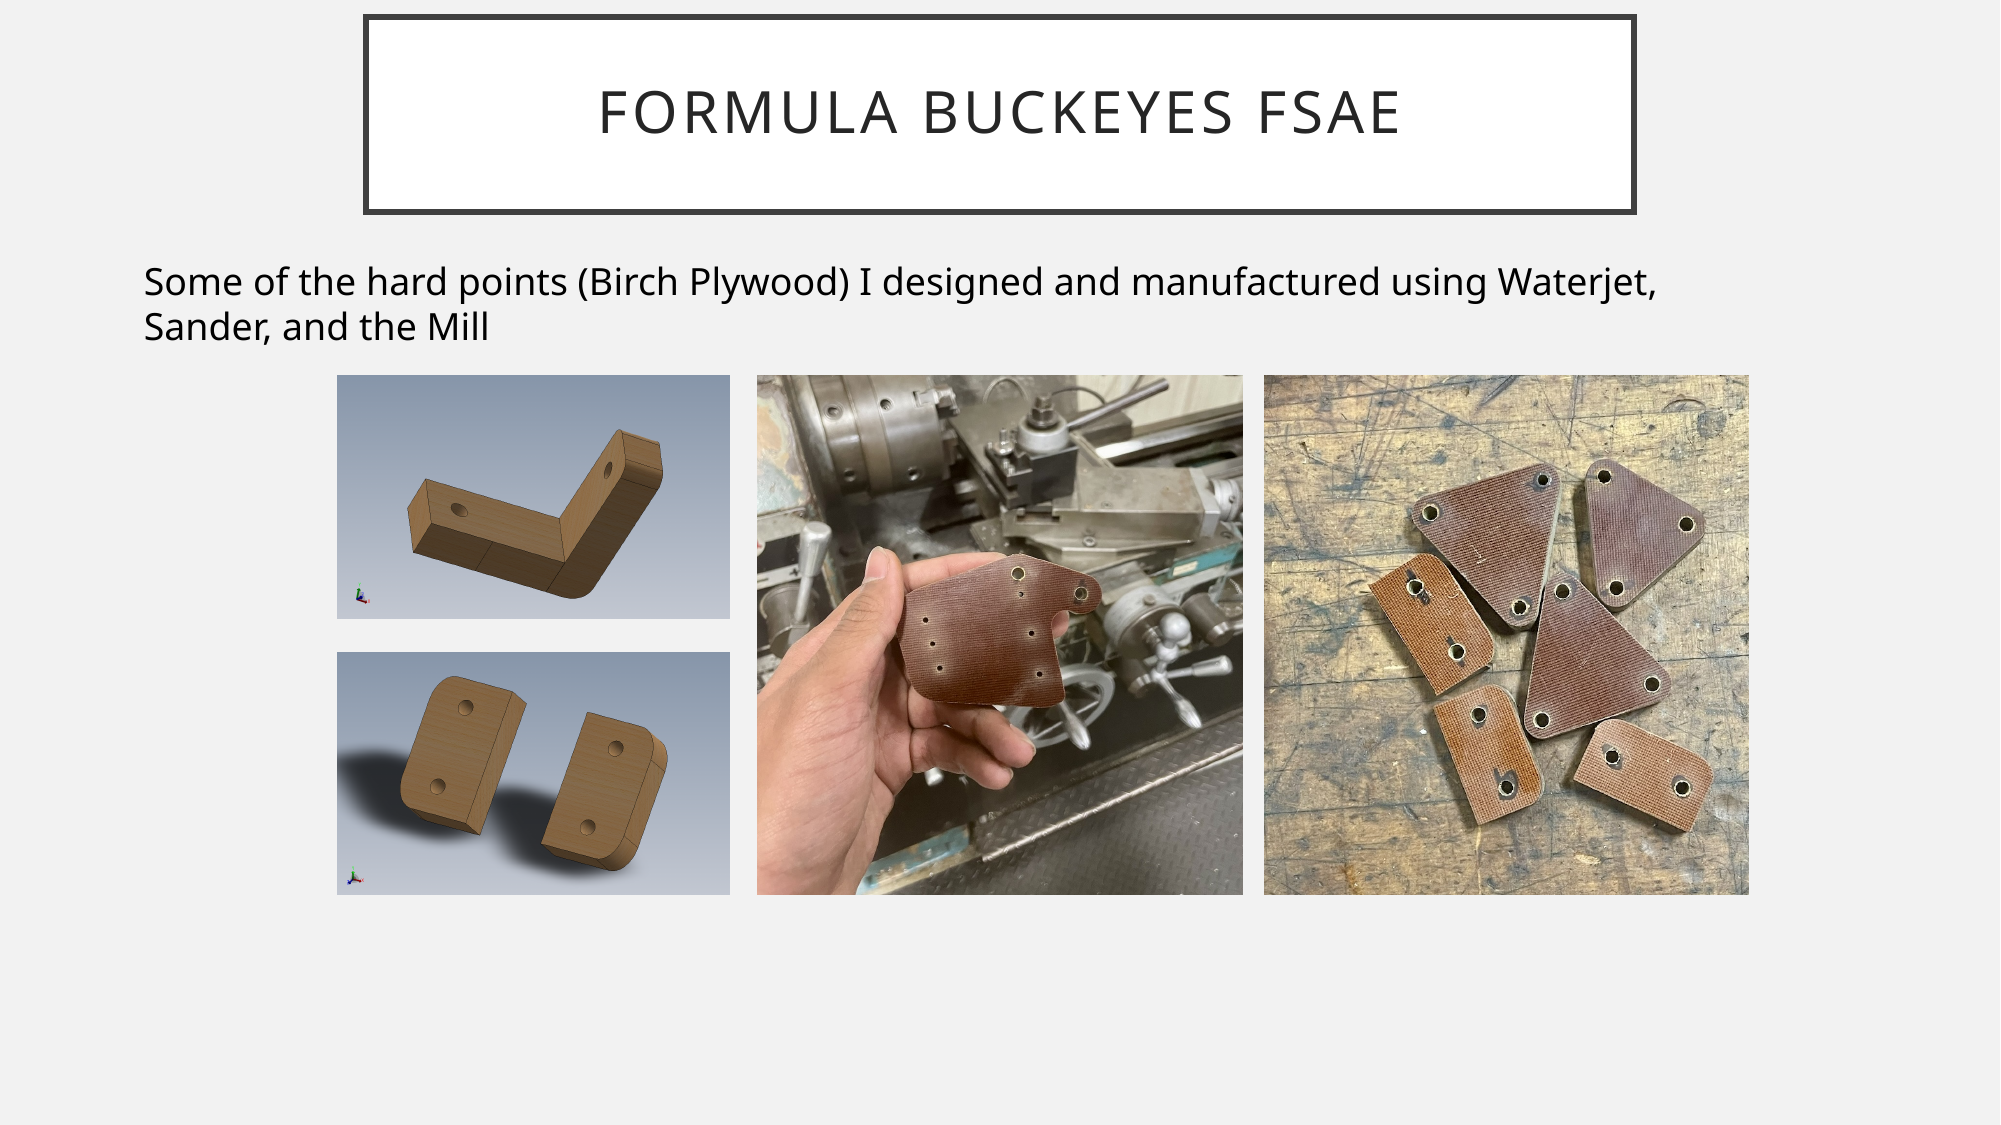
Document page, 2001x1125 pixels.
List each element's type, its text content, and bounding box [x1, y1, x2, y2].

text_box Some of the hard points (Birch Plywood) I designed and manufactured using Waterjet, Sander, and the Mill [129, 250, 1786, 356]
title FORMULA BUCKEYES FSAE [363, 14, 1637, 215]
picture [337, 652, 730, 895]
picture [1264, 375, 1749, 895]
picture [757, 375, 1243, 895]
picture [337, 375, 730, 619]
